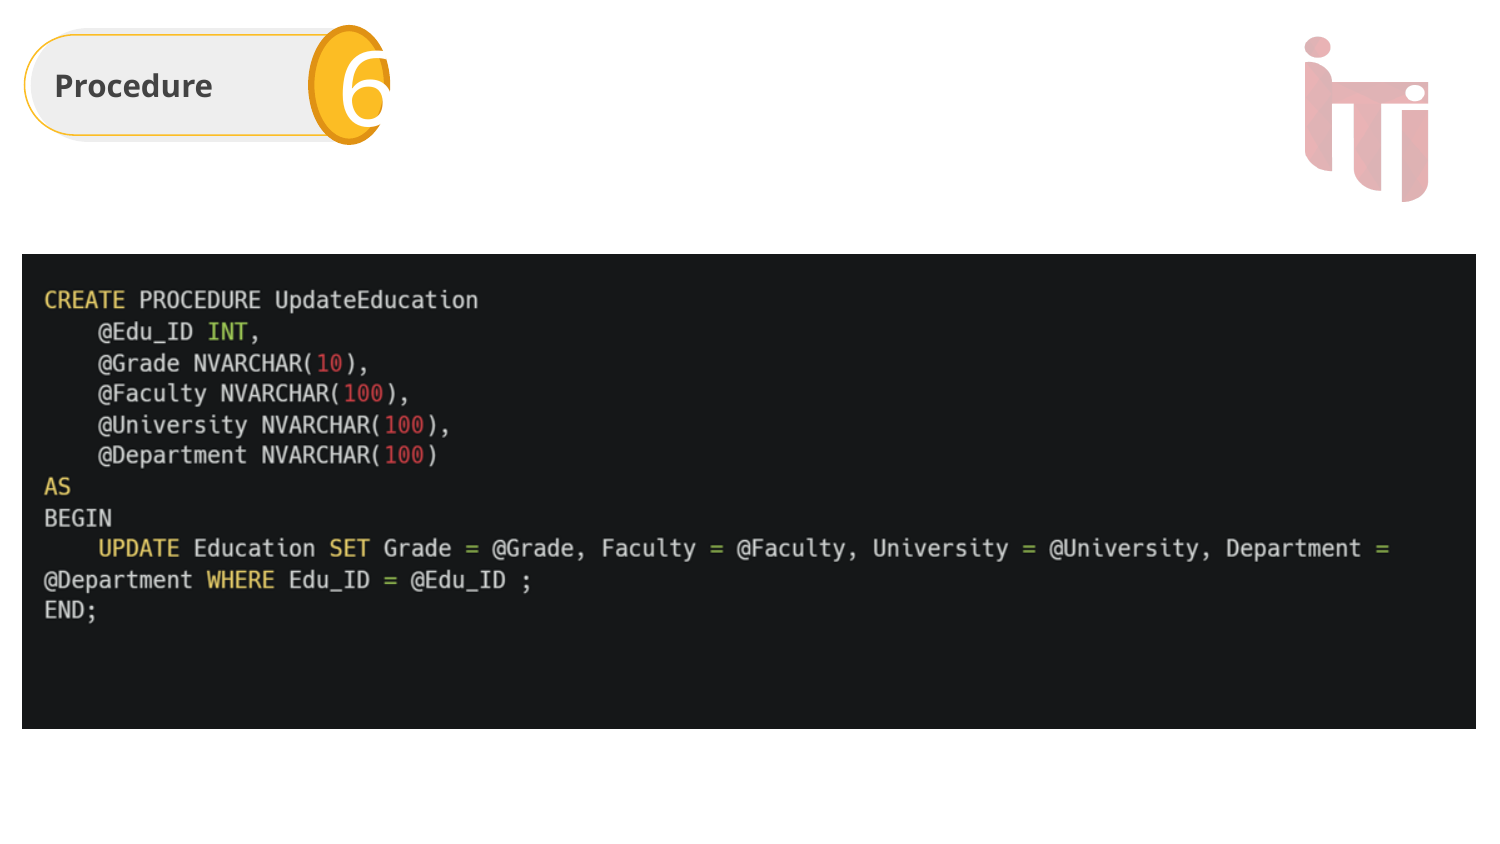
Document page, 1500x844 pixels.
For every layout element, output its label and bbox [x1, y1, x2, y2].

text_box [24, 27, 388, 142]
picture [1293, 13, 1445, 202]
picture [22, 254, 1476, 729]
